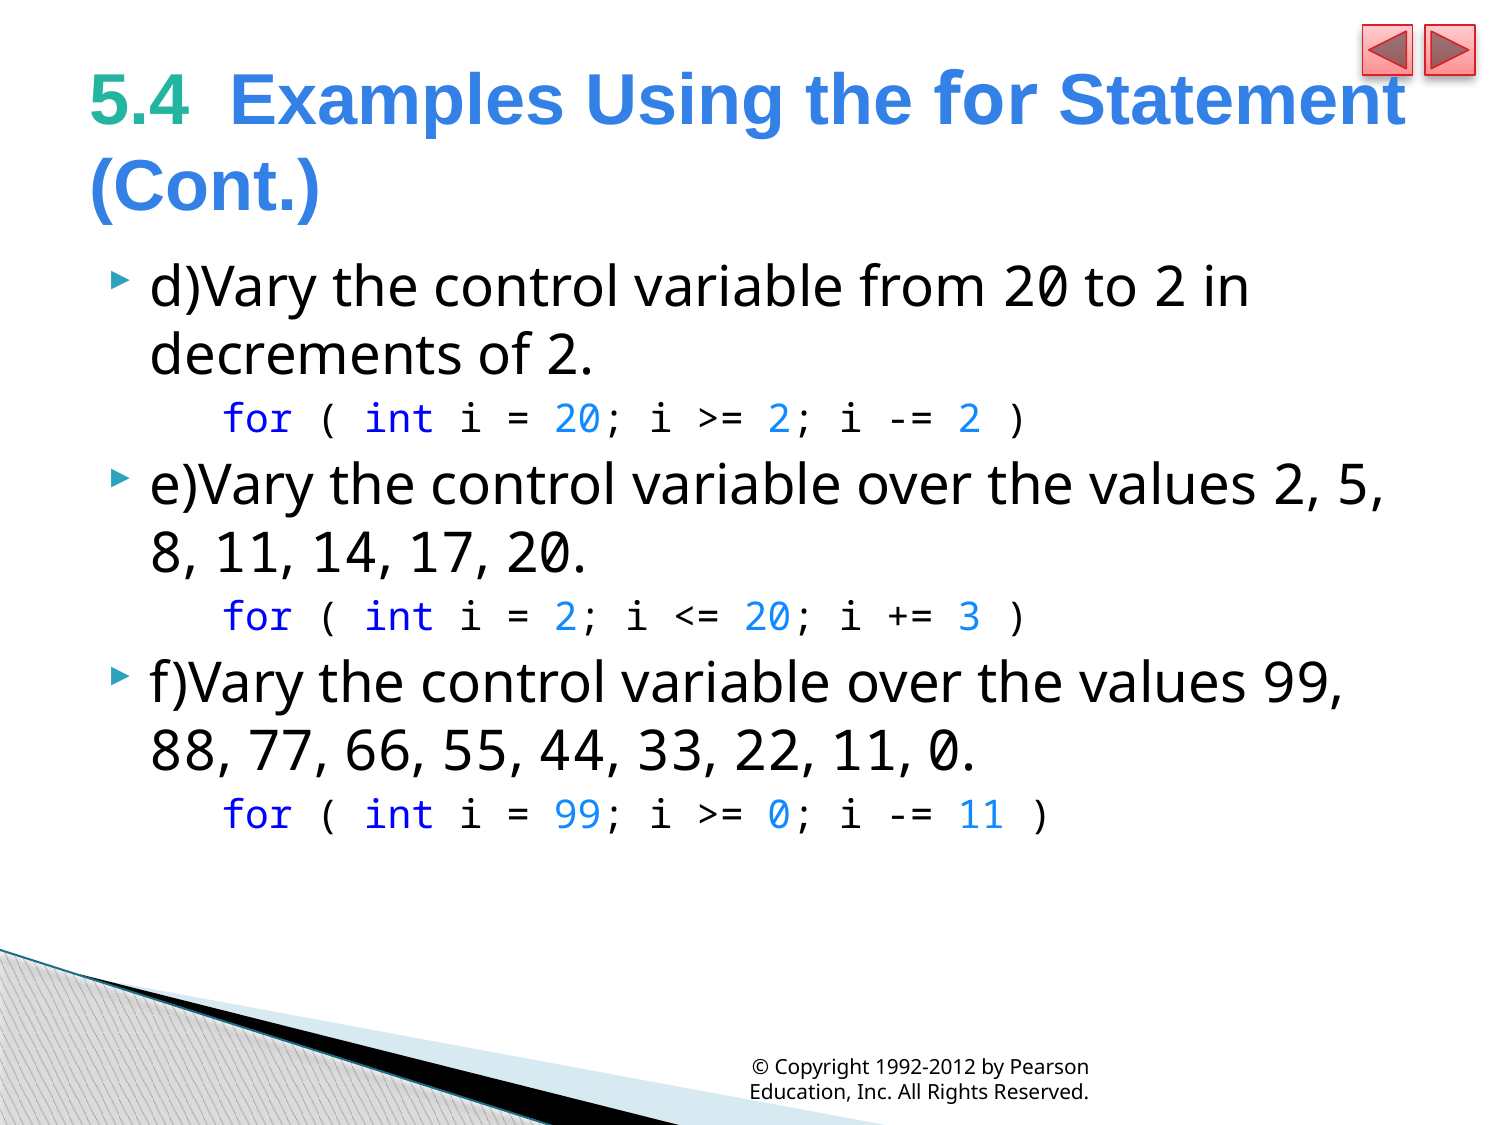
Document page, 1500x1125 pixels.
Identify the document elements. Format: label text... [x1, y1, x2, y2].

footer © Copyright 1992-2012 by Pearson Education, Inc. All Rights Reserved. [650, 1051, 1105, 1112]
title 5.4 Examples Using the for Statement (Cont.) [75, 45, 1425, 233]
list d)Vary the control variable from 20 to 2 in decrements of 2. for ( int i = 20; i >= 2; i -= 2 ) e)Vary the control variable over the values 2, 5, 8, 11, 14, 17, 20. for ( int i = 2; i <= 20; i += 3 ) f)Vary the control variable over the values 99, 88, 77, 66, 55, 44, 33, 22, 11, 0. for ( int i = 99; i >= 0; i -= 11 ) [75, 242, 1425, 986]
